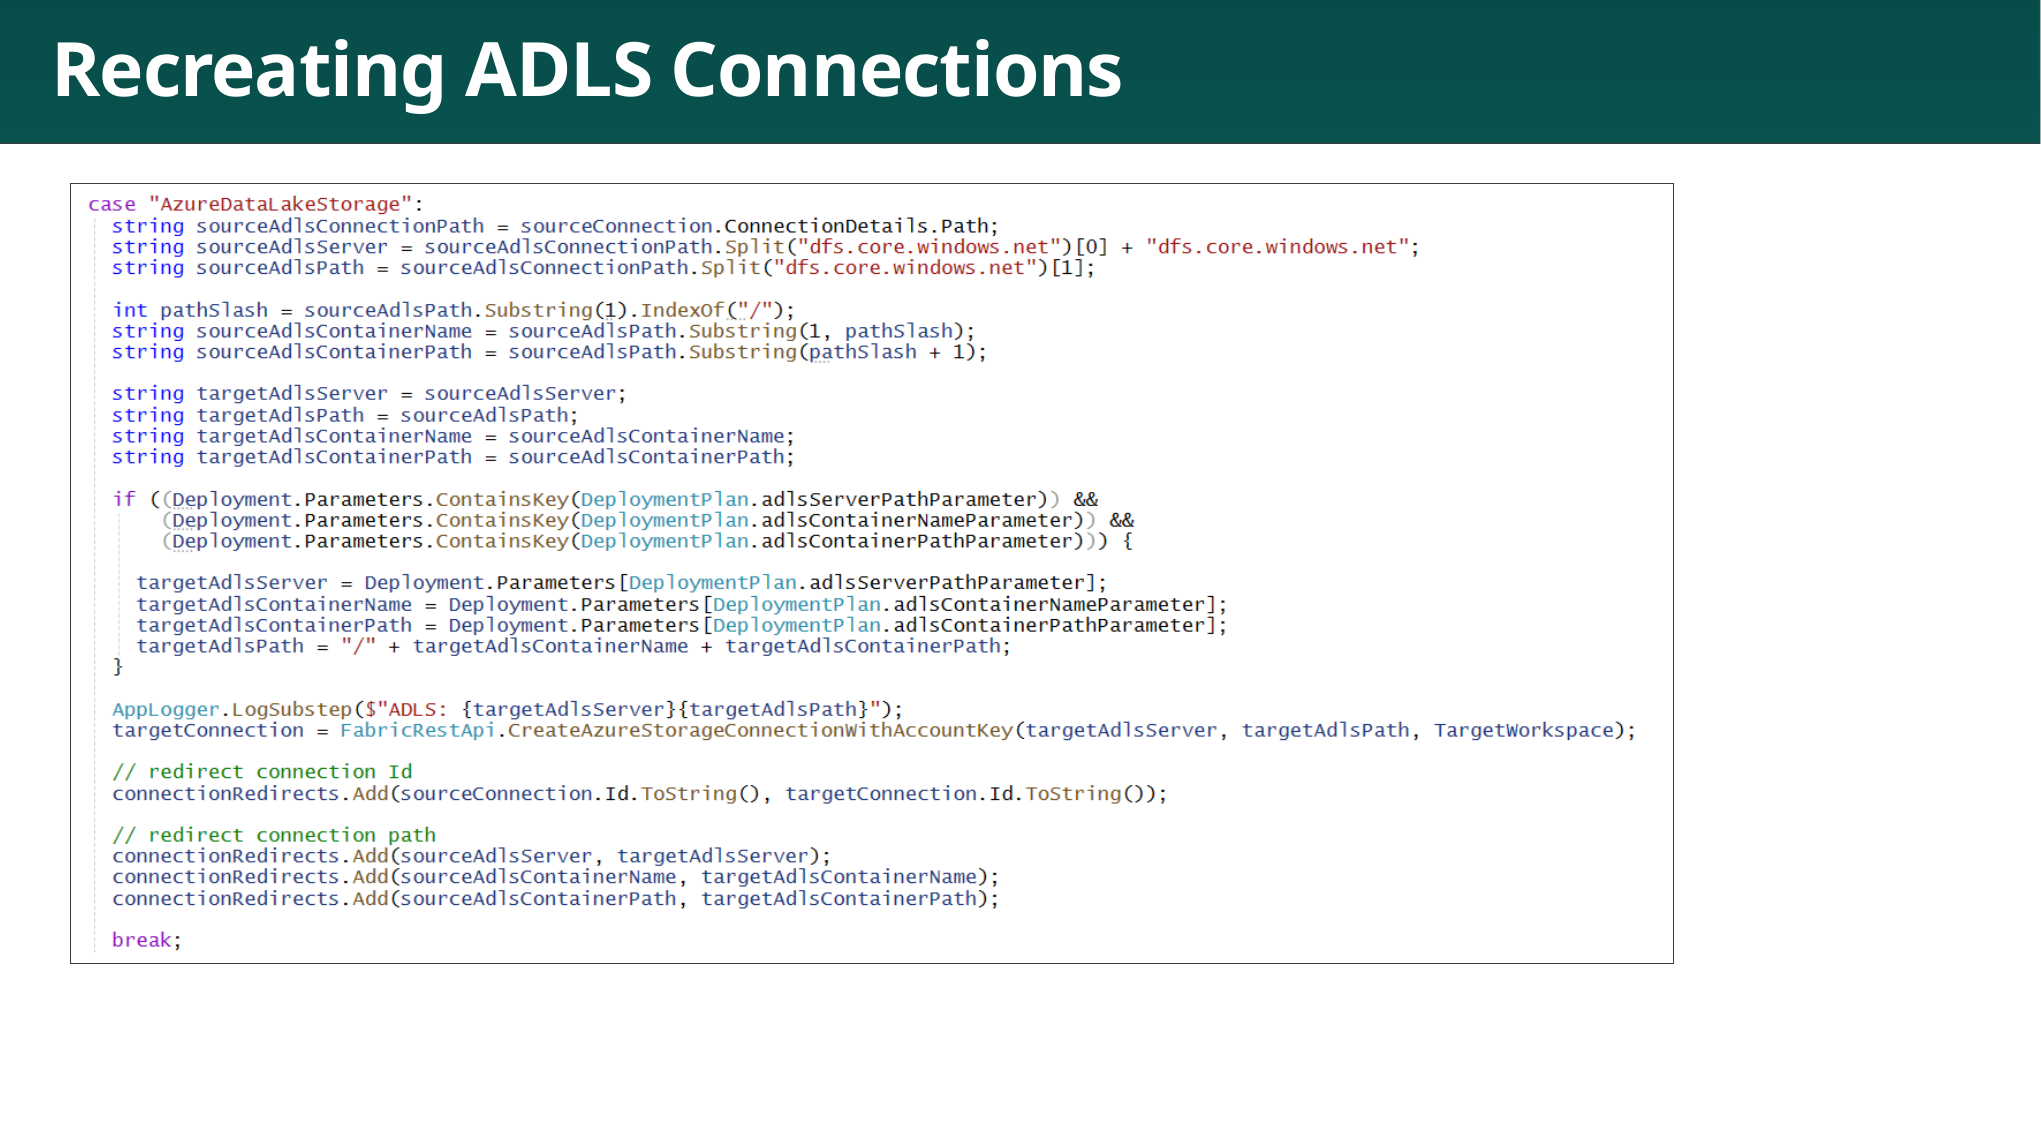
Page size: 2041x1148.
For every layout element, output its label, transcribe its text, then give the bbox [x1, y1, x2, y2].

title Recreating ADLS Connections [51, 31, 1988, 113]
picture [70, 183, 1675, 964]
